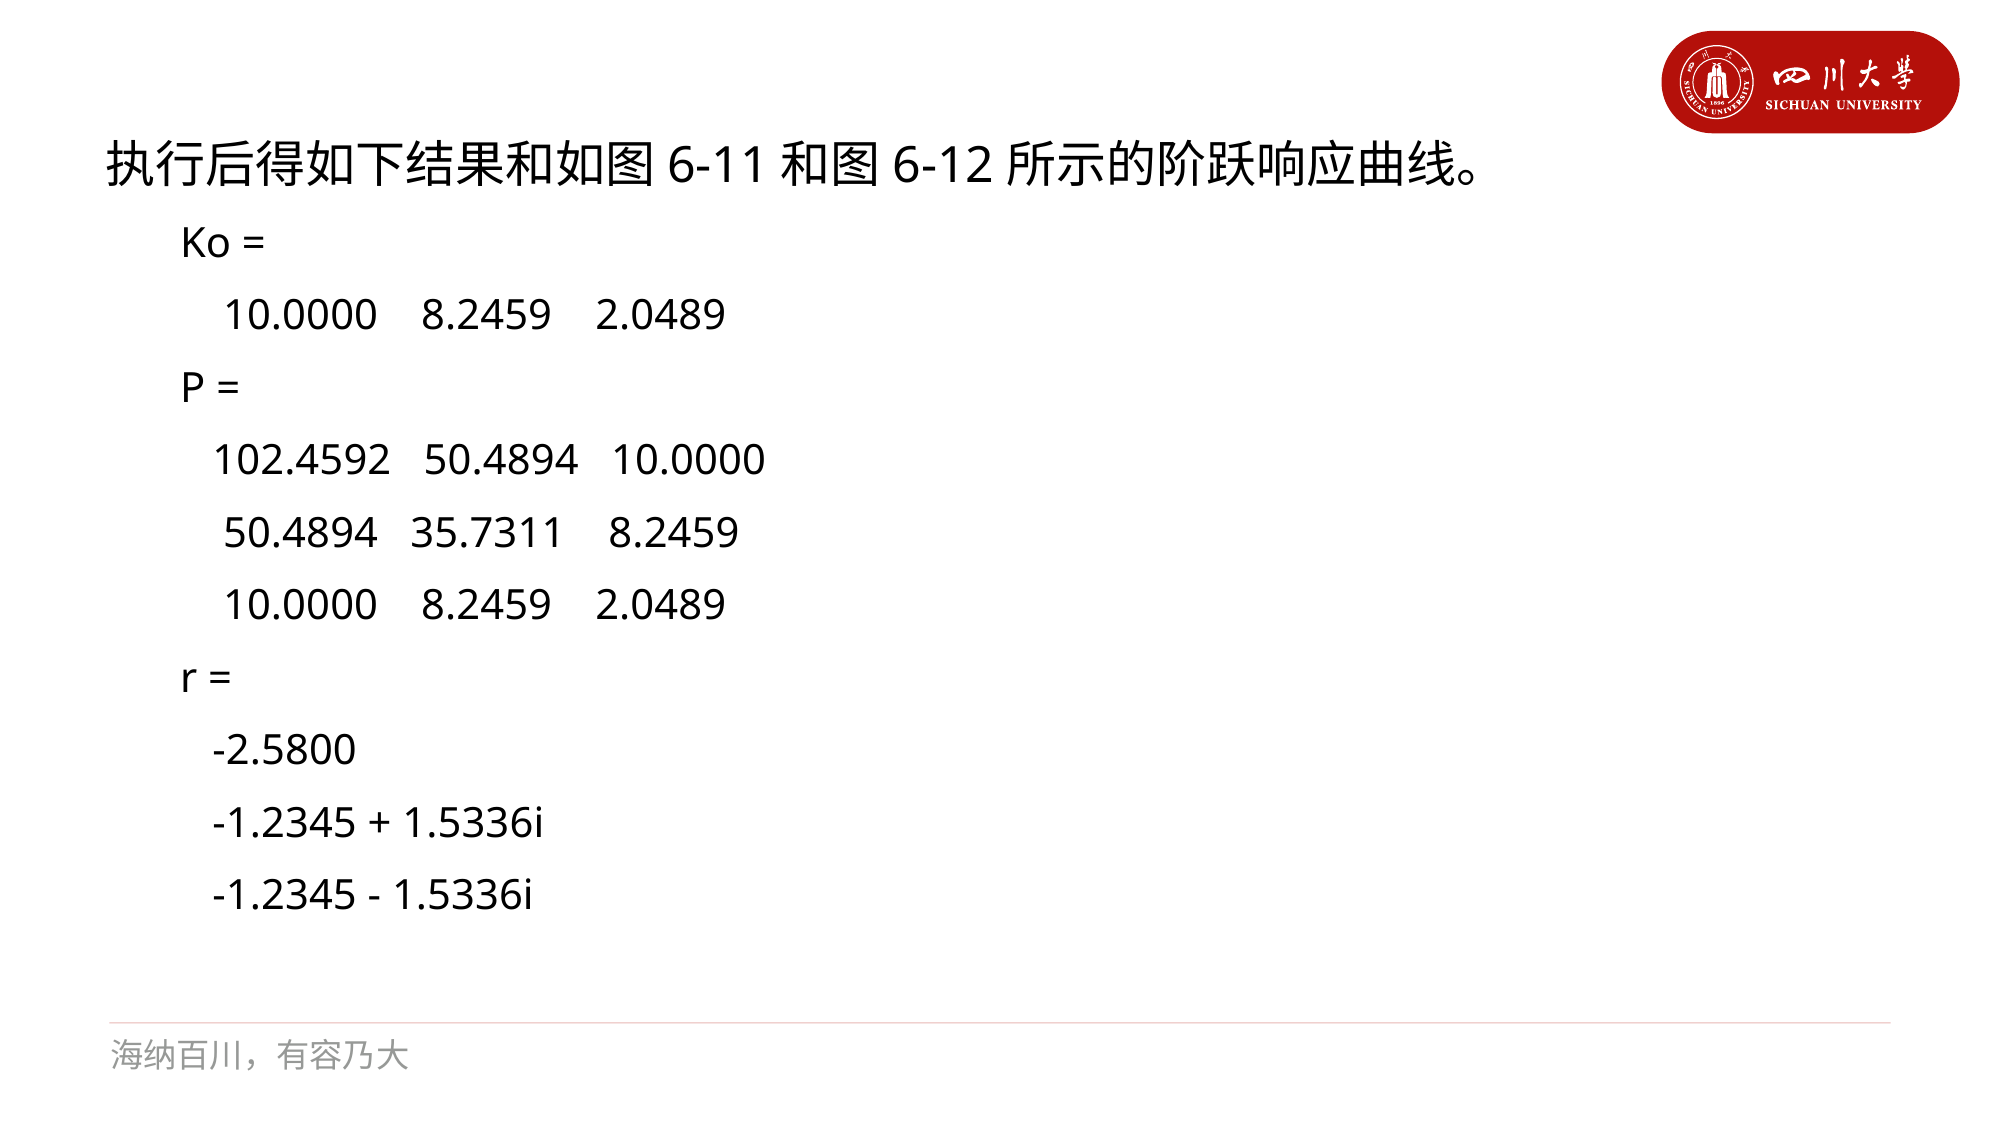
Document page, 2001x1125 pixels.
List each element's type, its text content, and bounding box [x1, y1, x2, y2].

list 执行后得如下结果和如图6-11和图6-12所示的阶跃响应曲线。 Ko = 10.0000 8.2459 2.0489 P = 102.4592 50.4894 10.0000 50.4894 35.7311 8.2459 10.0000 8.2459 2.0489 r = -2.5800 -1.2345 + 1.5336i -1.2345 - 1.5336i [90, 113, 1898, 1077]
